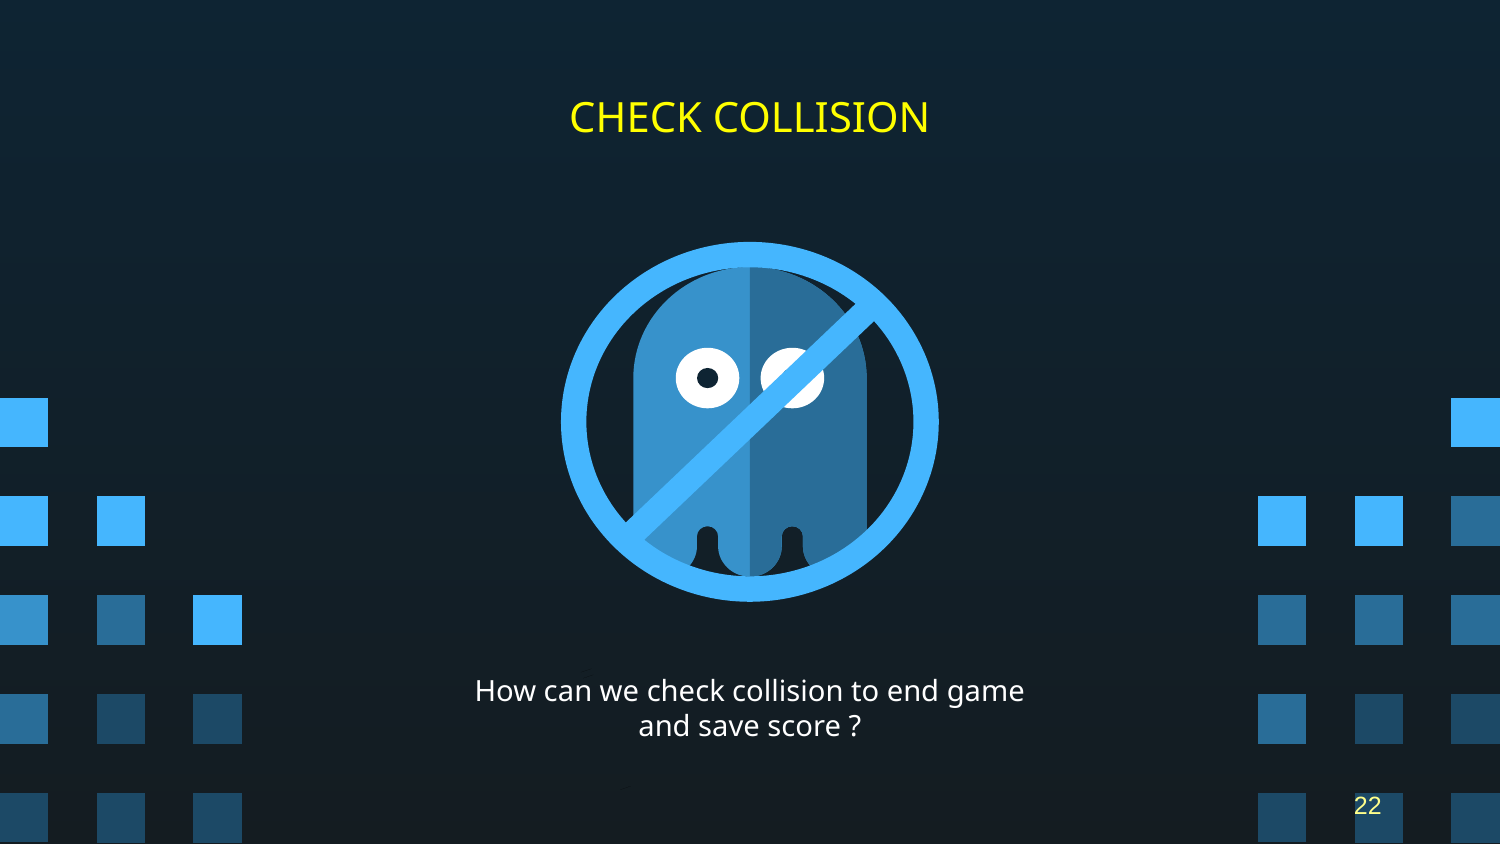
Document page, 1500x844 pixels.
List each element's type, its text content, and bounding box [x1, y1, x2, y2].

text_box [560, 241, 940, 602]
subtitle How can we check collision to end game and save score ? [432, 657, 1068, 807]
title CHECK COLLISION [117, 88, 1383, 144]
slide_number 22 [1059, 782, 1397, 828]
